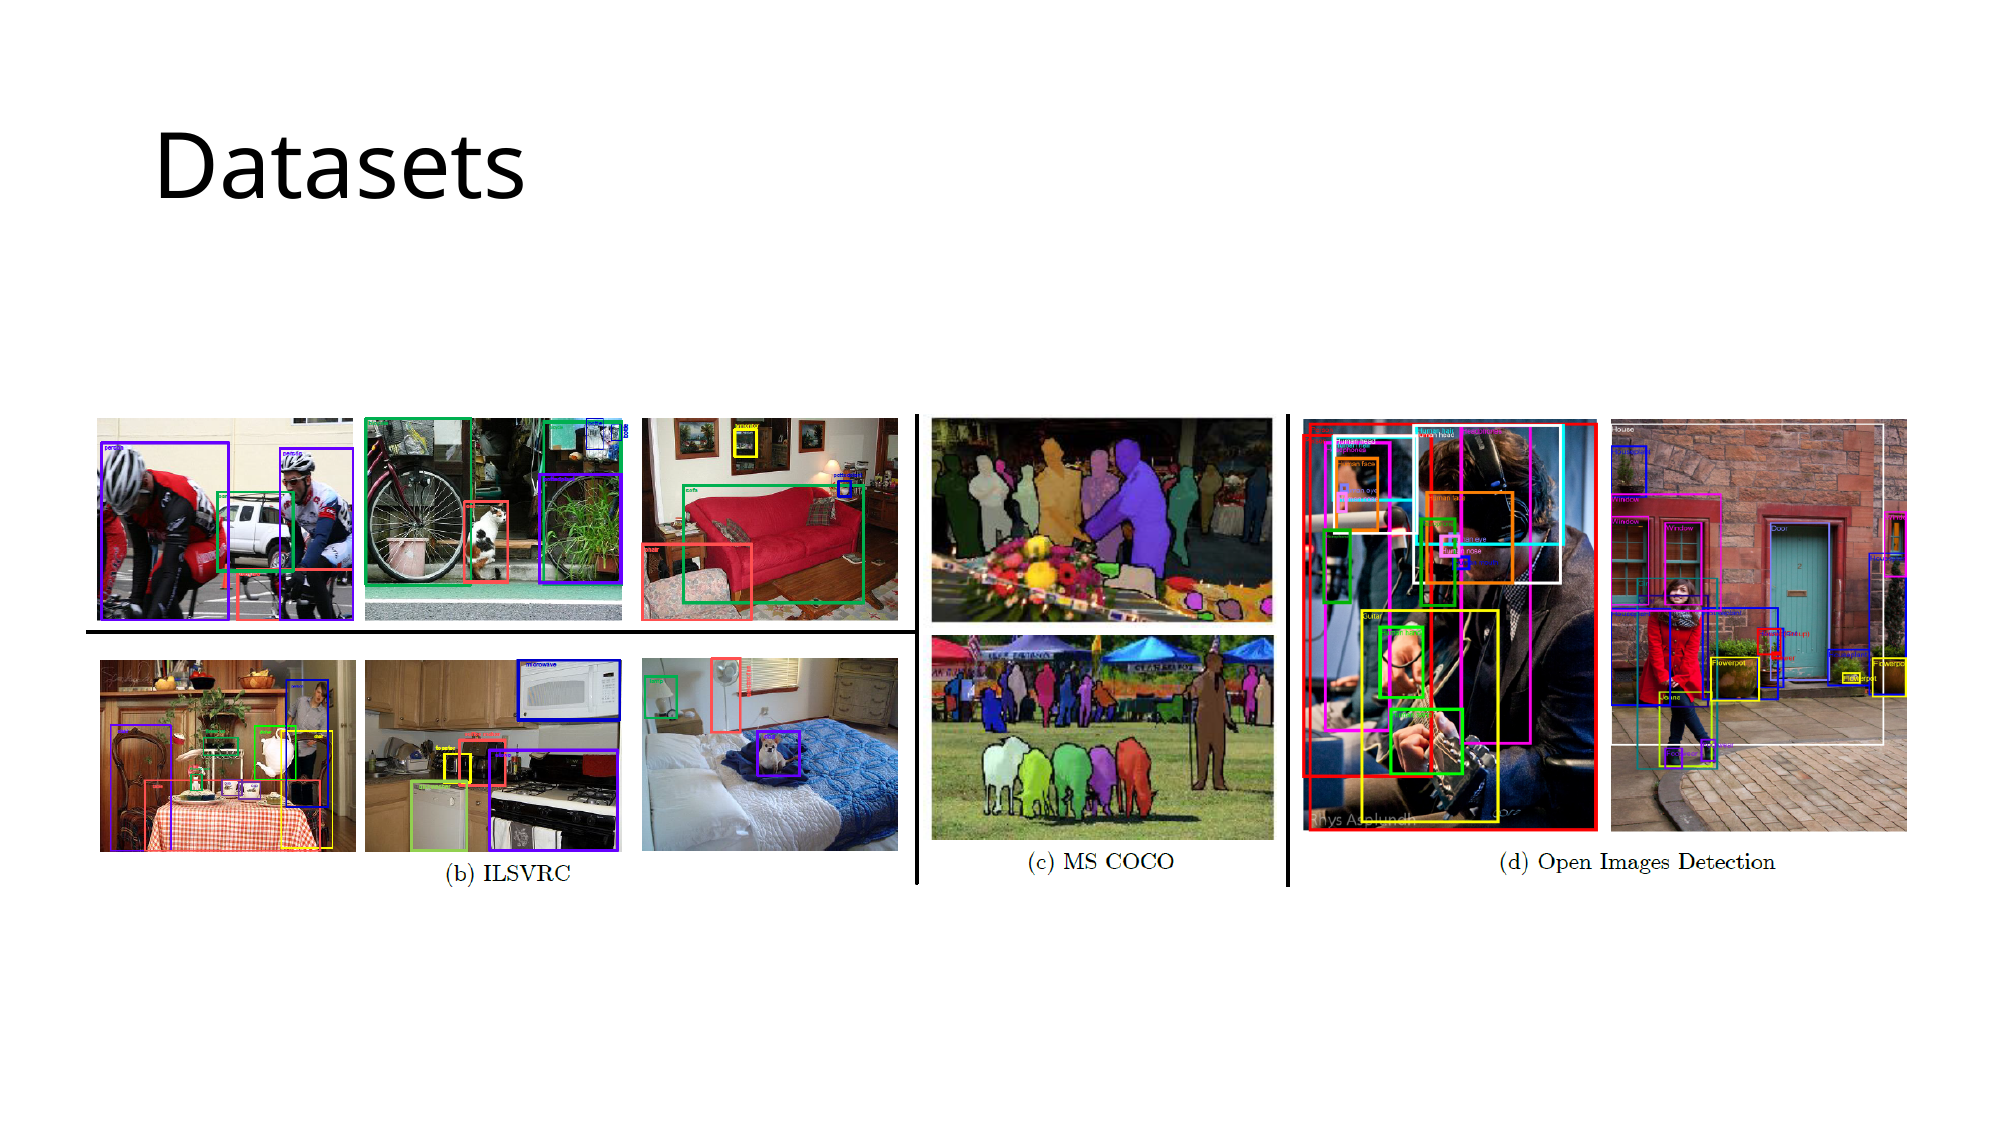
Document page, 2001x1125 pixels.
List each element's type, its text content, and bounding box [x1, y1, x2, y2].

picture [81, 414, 1919, 887]
title Datasets [137, 59, 1863, 278]
